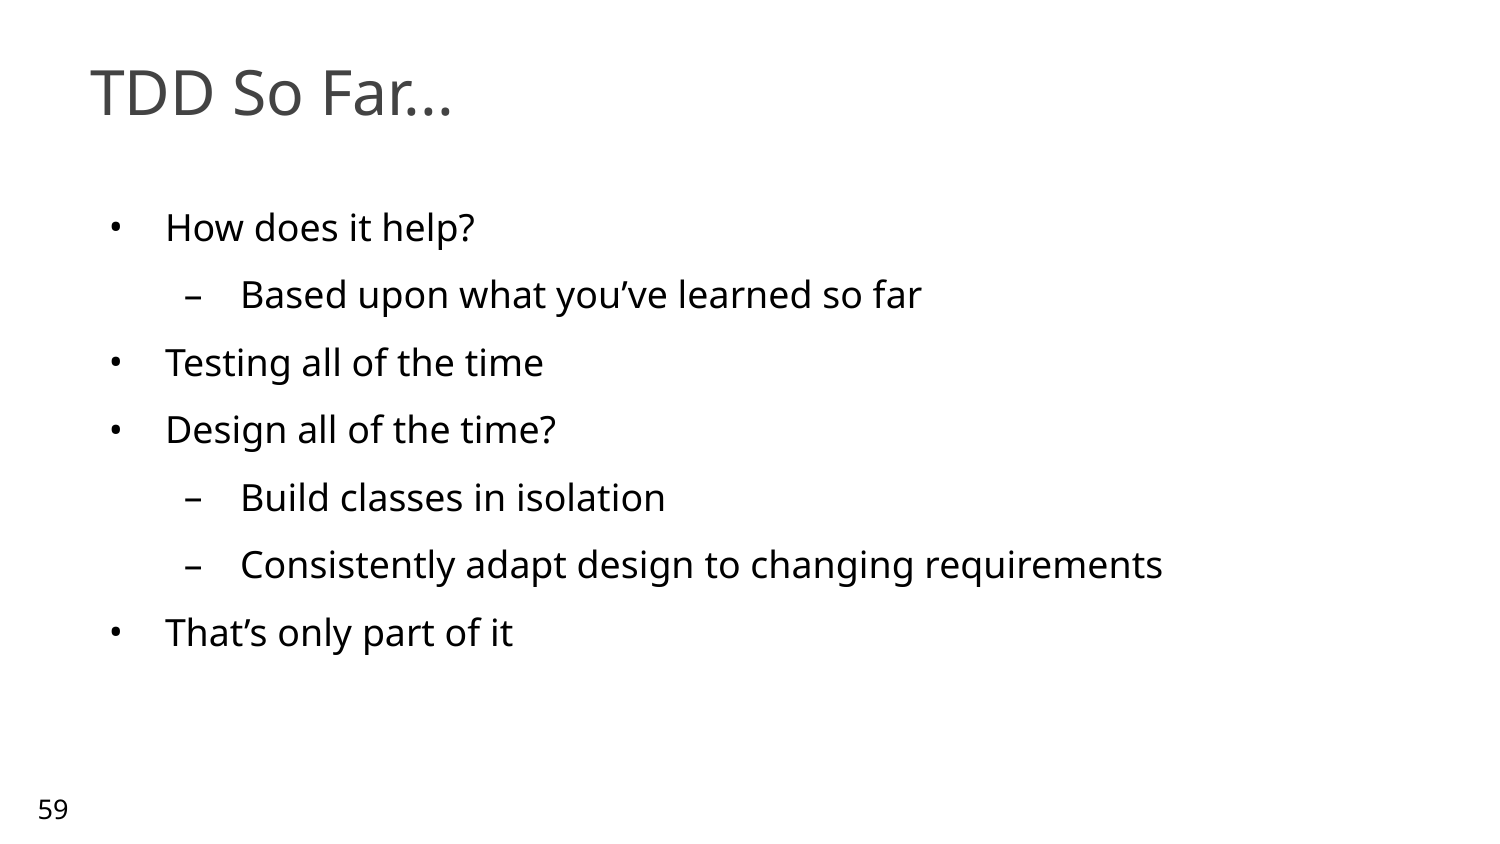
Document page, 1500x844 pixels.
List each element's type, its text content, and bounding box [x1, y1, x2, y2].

title TDD So Far... [75, 33, 1425, 148]
slide_number 59 [22, 795, 113, 825]
list How does it help? Based upon what you’ve learned so far Testing all of the time Design all of the time? Build classes in isolation Consistently adapt design to changing requirements That’s only part of it [75, 166, 1343, 692]
